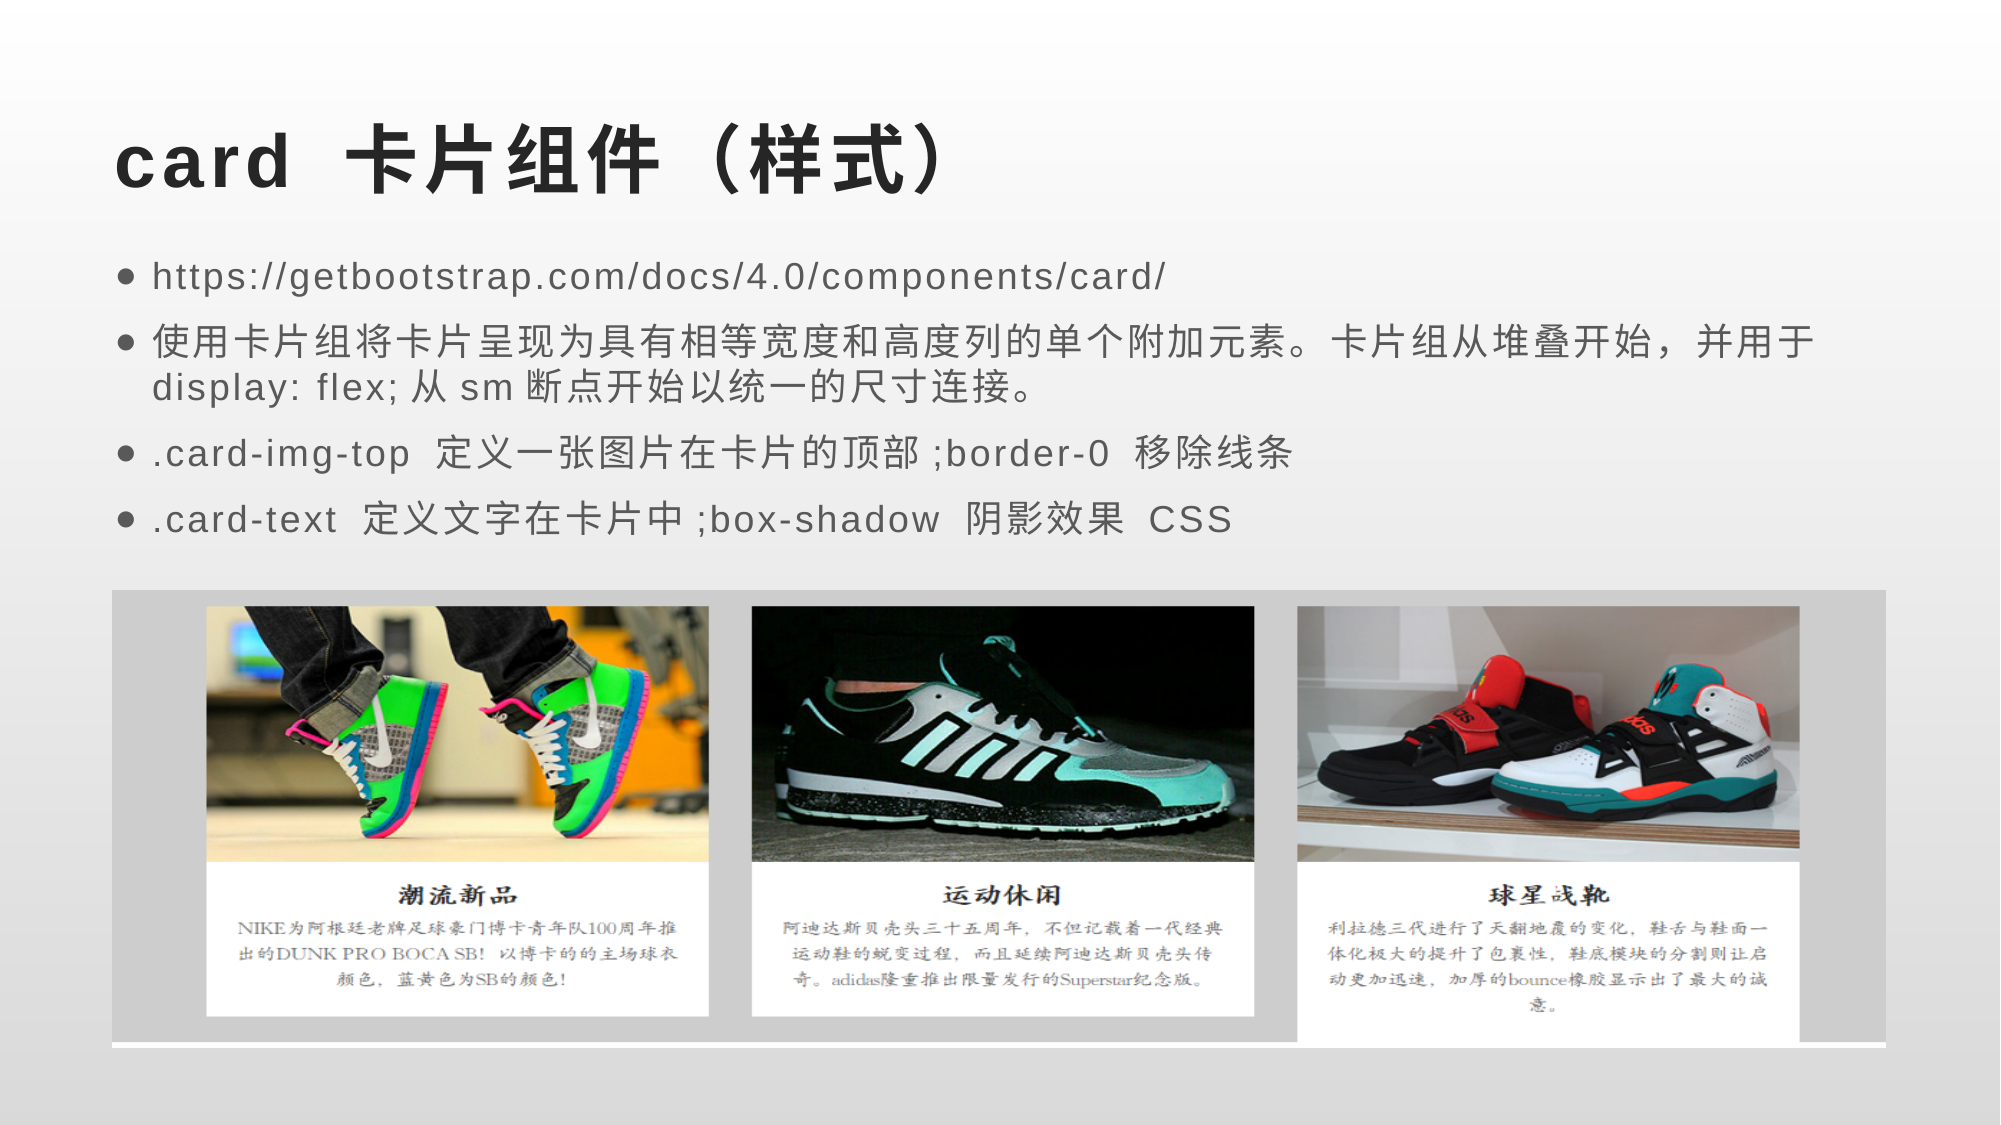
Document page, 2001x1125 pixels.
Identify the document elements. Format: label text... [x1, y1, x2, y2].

list https://getbootstrap.com/docs/4.0/components/card/ 使用卡片组将卡片呈现为具有相等宽度和高度列的单个附加元素。卡片组从堆叠开始，并用于display: flex;从sm断点开始以统一的尺寸连接。 .card-img-top 定义一张图片在卡片的顶部;border-0 移除线条 .card-text 定义文字在卡片中;box-shadow 阴影效果 CSS [99, 244, 1900, 1026]
picture [112, 590, 1886, 1048]
title card 卡片组件（样式） [99, 99, 1900, 216]
